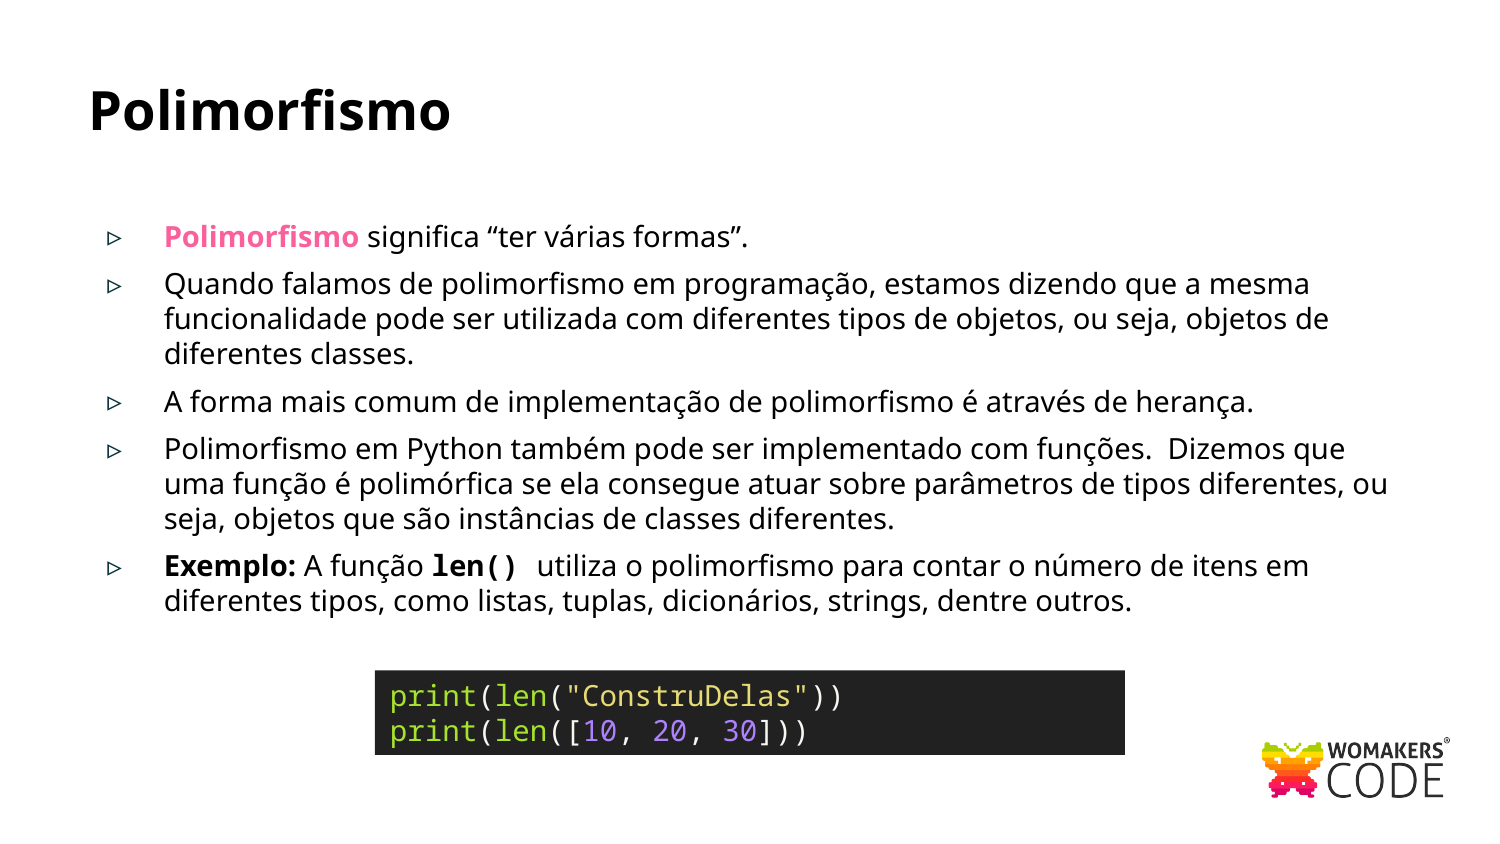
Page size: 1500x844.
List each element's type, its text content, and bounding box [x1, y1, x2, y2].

text_box Polimorfismo [73, 61, 1248, 157]
picture [1261, 737, 1450, 799]
text_box Polimorfismo significa “ter várias formas”. Quando falamos de polimorfismo em programação, estamos dizendo que a mesma funcionalidade pode ser utilizada com diferentes tipos de objetos, ou seja, objetos de diferentes classes. A forma mais comum de implementação de polimorfismo é através de herança. Polimorfismo em Python também pode ser implementado com funções. Dizemos que uma função é polimórfica se ela consegue atuar sobre parâmetros de tipos diferentes, ou seja, objetos que são instâncias de classes diferentes. Exemplo: A função len() utiliza o polimorfismo para contar o número de itens em diferentes tipos, como listas, tuplas, dicionários, strings, dentre outros. [73, 202, 1427, 633]
text_box print(len("ConstruDelas")) print(len([10, 20, 30])) [374, 670, 1125, 755]
